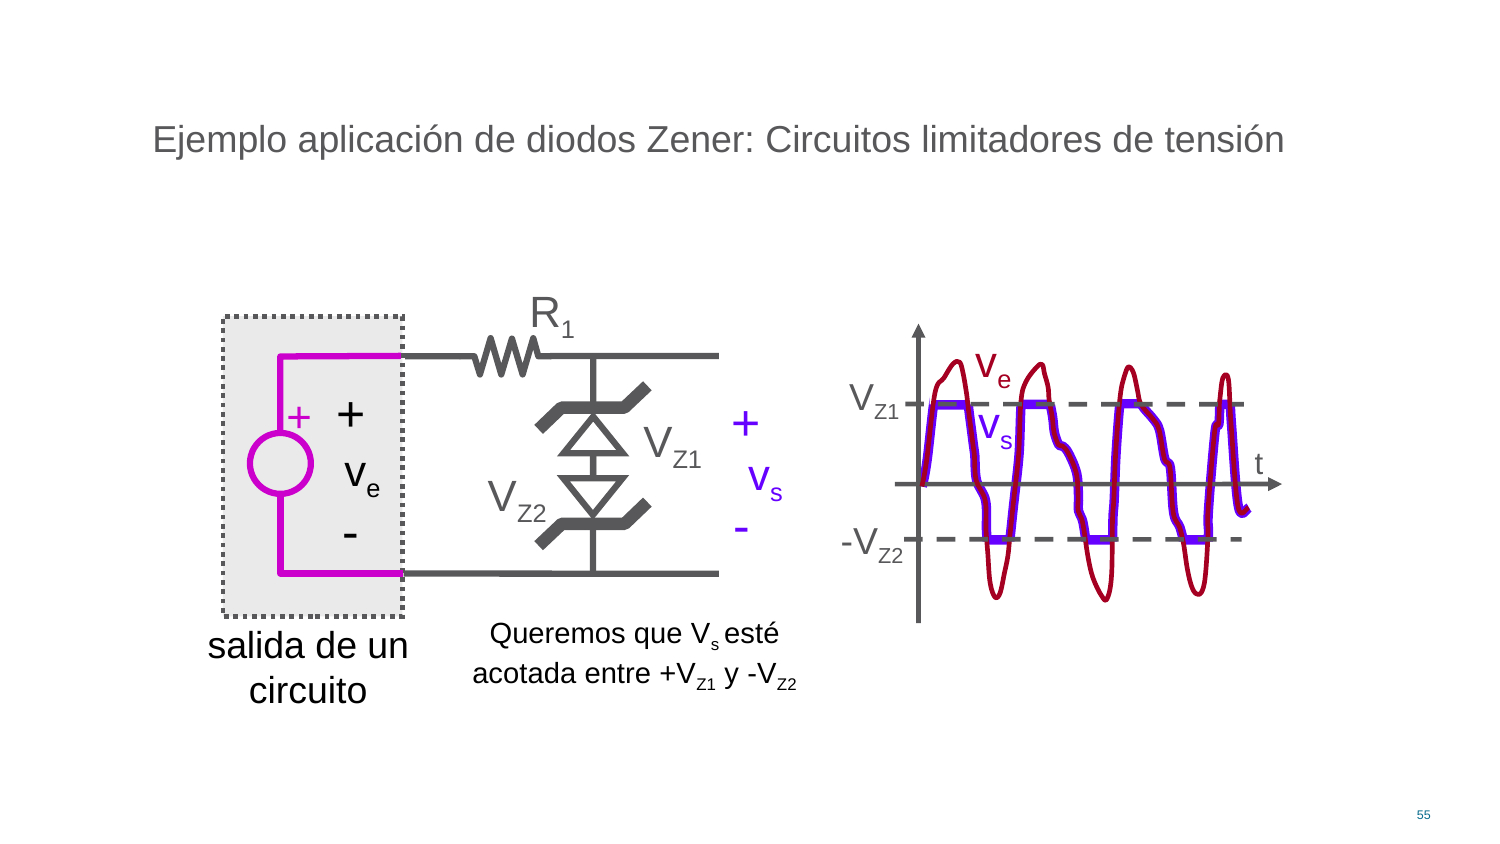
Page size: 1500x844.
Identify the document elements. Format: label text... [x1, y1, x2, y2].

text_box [921, 326, 1249, 374]
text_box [403, 278, 796, 577]
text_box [180, 315, 437, 721]
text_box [822, 364, 1245, 571]
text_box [894, 323, 1283, 624]
text_box Ejemplo aplicación de diodos Zener: Circuitos limitadores de tensión [137, 107, 1301, 168]
text_box Queremos que Vs esté acotada entre +VZ1 y -VZ2 [443, 606, 826, 702]
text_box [921, 568, 1249, 603]
